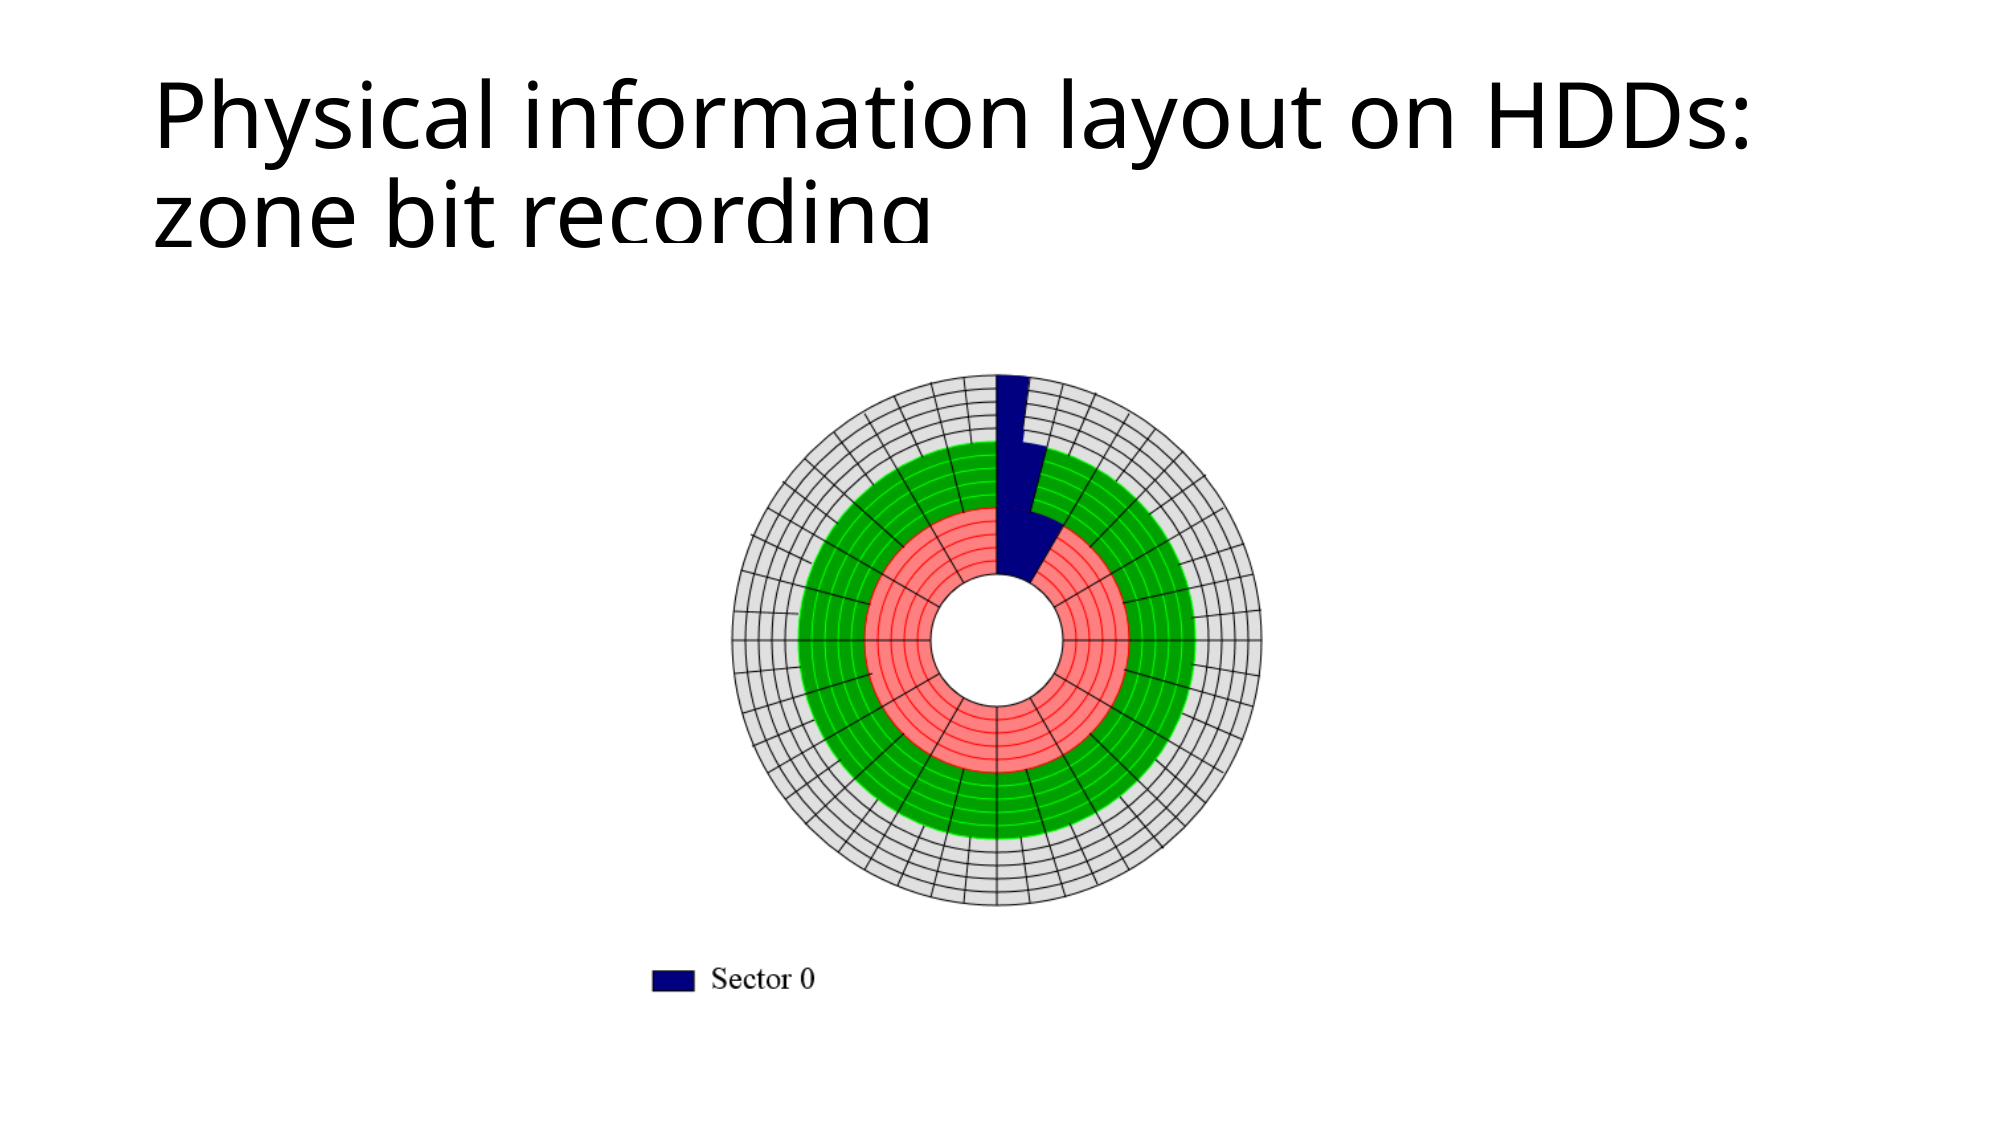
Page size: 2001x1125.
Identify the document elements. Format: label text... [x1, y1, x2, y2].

title Physical information layout on HDDs: zone bit recording [137, 59, 1863, 278]
picture [599, 243, 1394, 1038]
